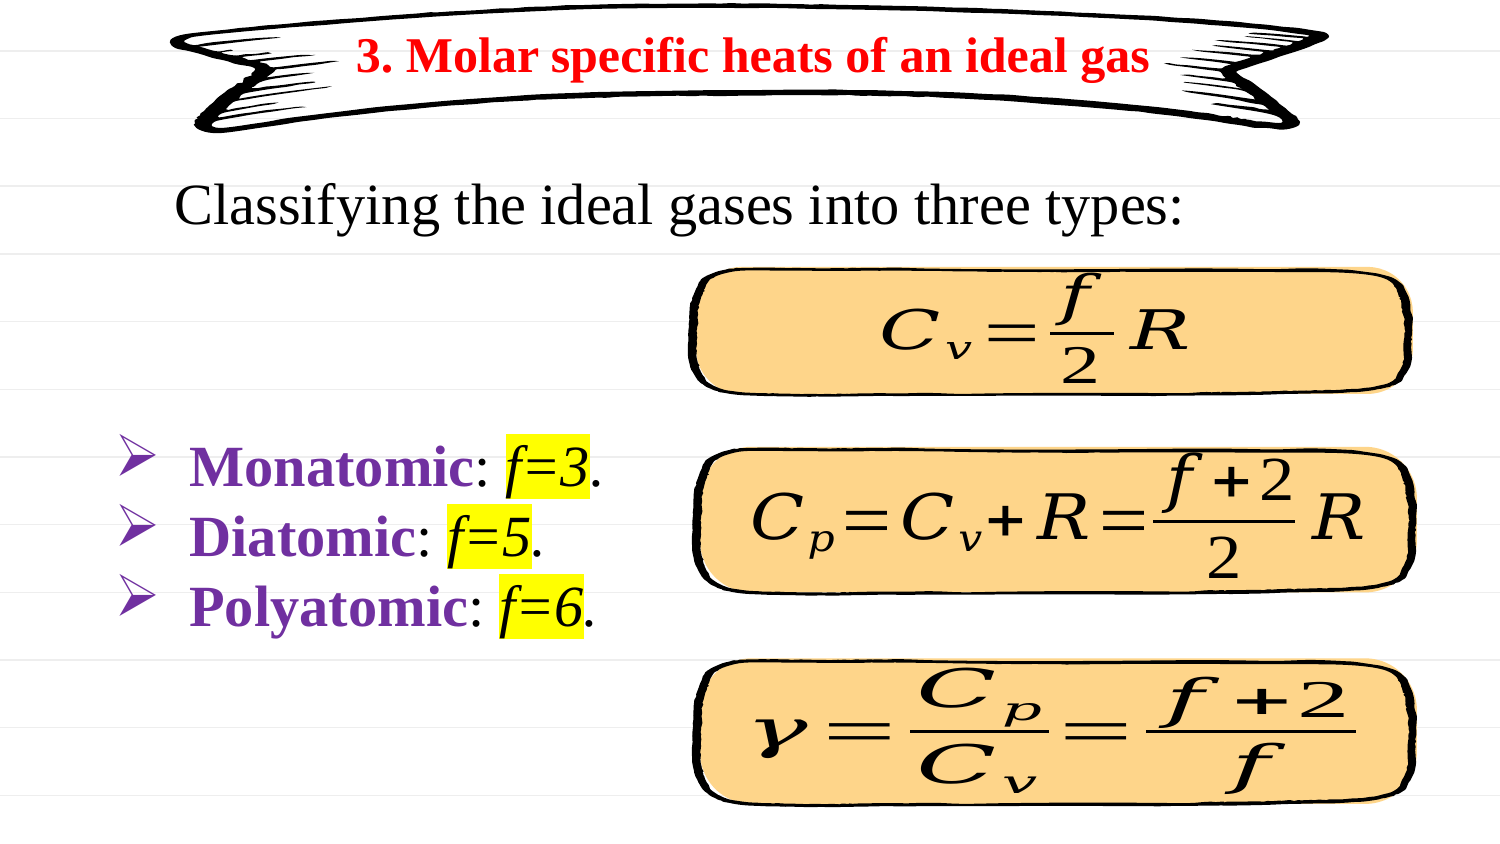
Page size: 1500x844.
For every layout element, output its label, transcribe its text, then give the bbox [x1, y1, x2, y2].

text_box [169, 3, 1330, 134]
text_box Classifying the ideal gases into three types: Monatomic: f=3. Diatomic: f=5. Polyatomic: f=6. [99, 158, 1413, 673]
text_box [691, 446, 1418, 597]
title 3. Molar specific heats of an ideal gas [332, 34, 1174, 98]
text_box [687, 266, 1414, 398]
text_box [691, 658, 1418, 808]
